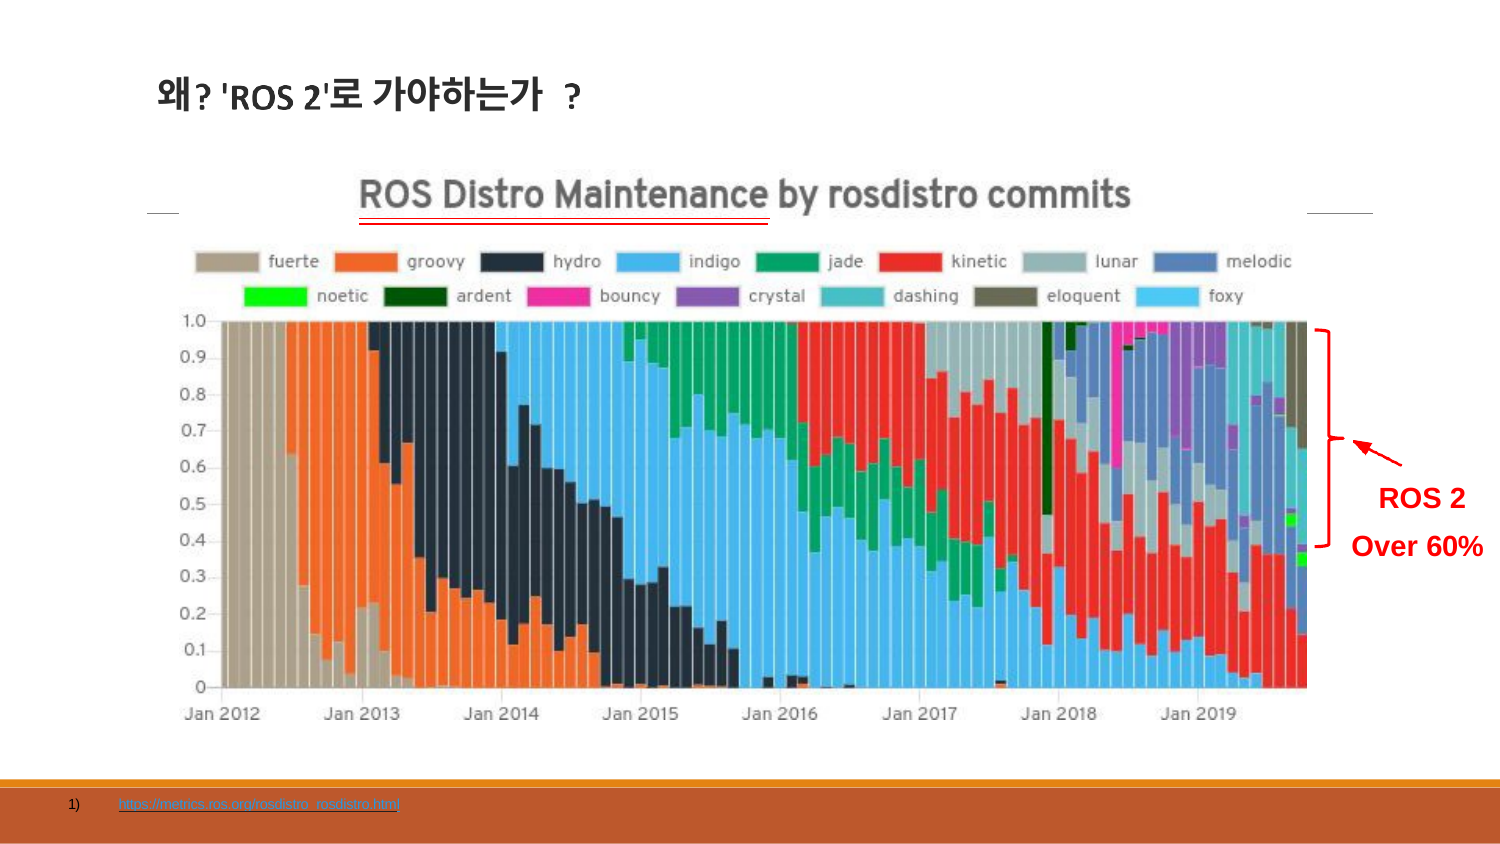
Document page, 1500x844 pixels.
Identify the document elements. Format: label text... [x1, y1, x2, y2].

text_box 왜 [155, 69, 197, 117]
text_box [179, 169, 1346, 721]
picture [196, 82, 328, 110]
picture [1353, 439, 1404, 468]
text_box 로 가야하는가 [327, 69, 566, 117]
text_box ROS 2 Over 60% [1354, 464, 1487, 562]
picture [564, 82, 580, 110]
text_box 1) [66, 793, 84, 813]
text_box https://metrics.ros.org/rosdistro_rosdistro.html [116, 793, 417, 813]
